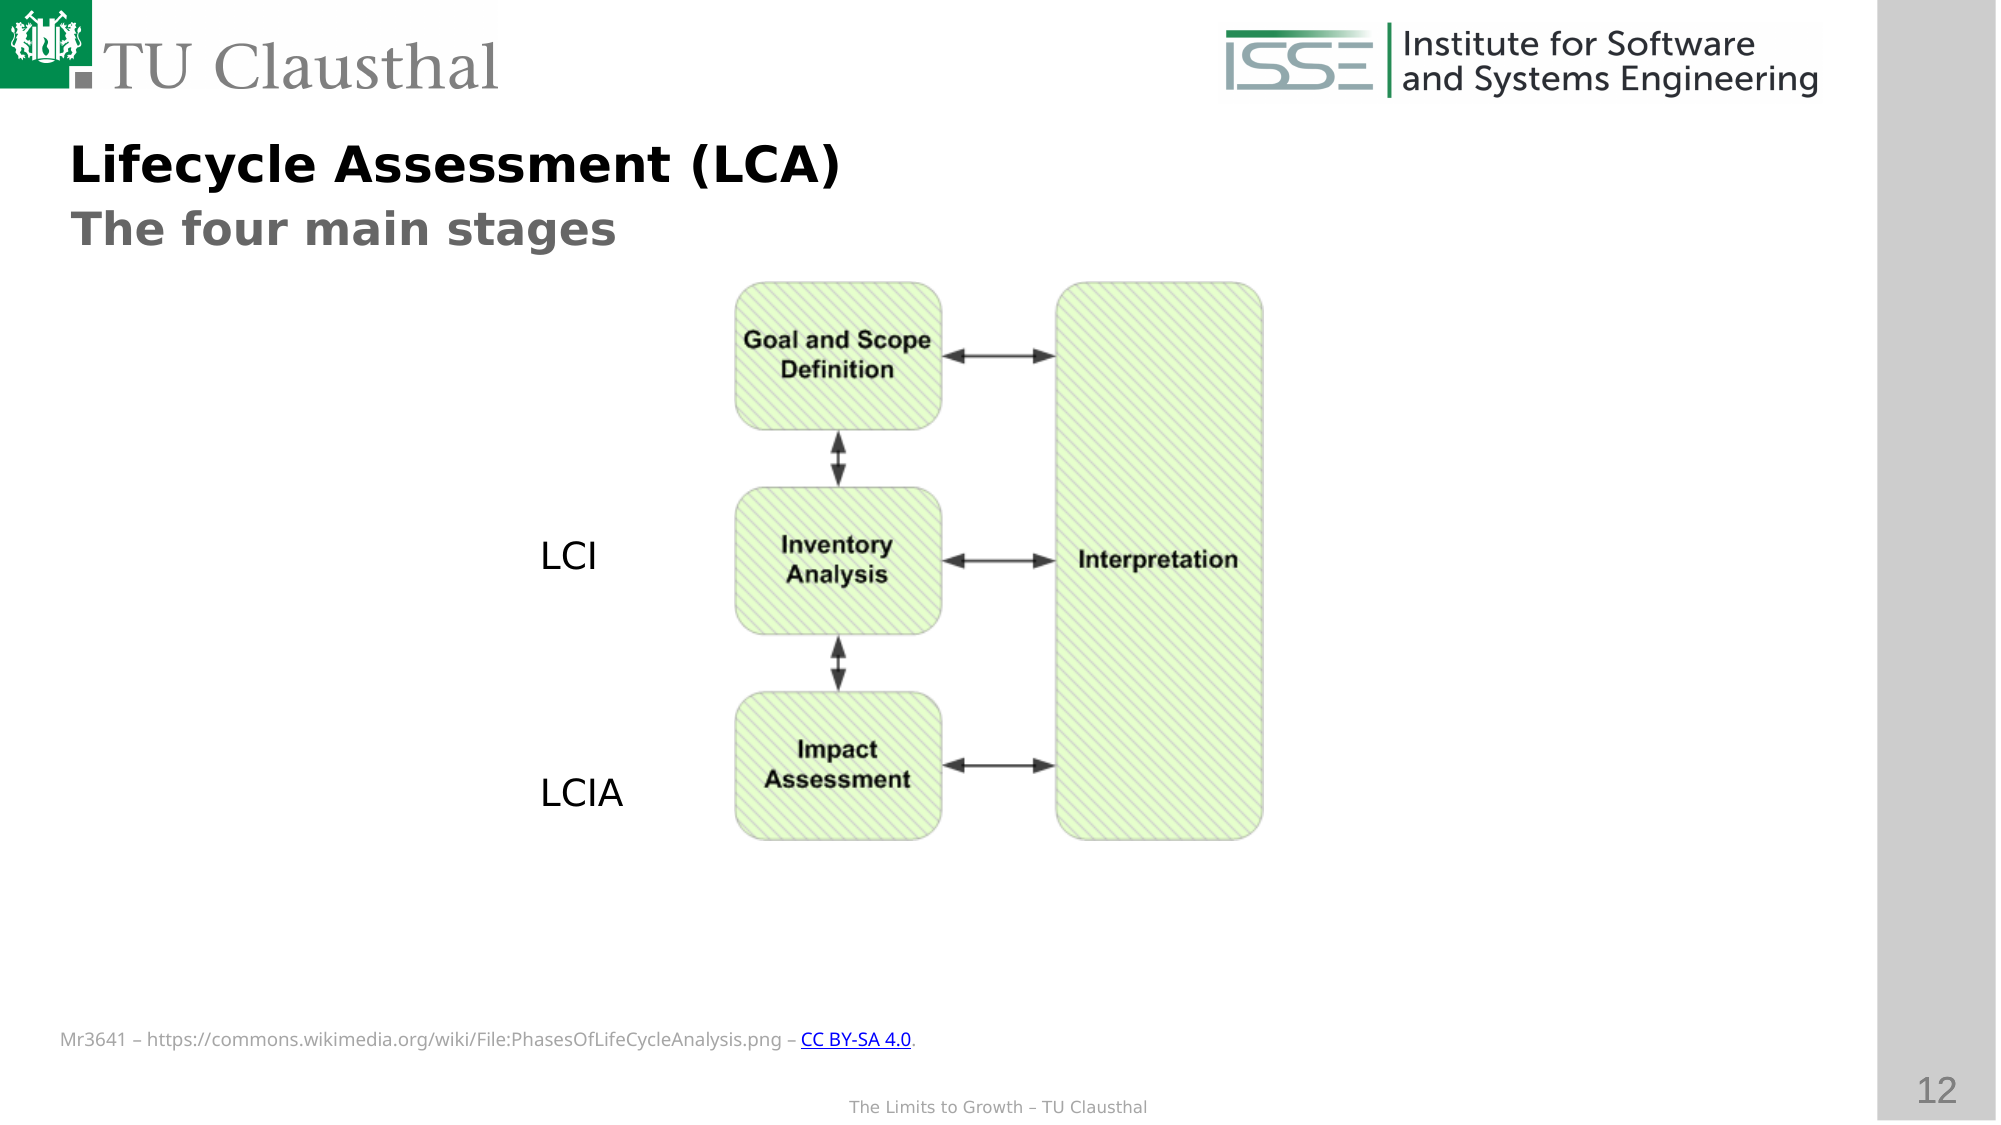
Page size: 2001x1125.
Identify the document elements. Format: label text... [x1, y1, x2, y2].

text_box LCIA [525, 761, 711, 818]
text_box LCI [524, 525, 711, 581]
picture [0, 0, 498, 89]
picture [734, 281, 1264, 841]
text_box Mr3641 – https://commons.wikimedia.org/wiki/File:PhasesOfLifeCycleAnalysis.png – CC BY-SA 4.0. [45, 1020, 1319, 1061]
text_box The four main stages [70, 188, 1767, 267]
picture [1218, 22, 1823, 104]
text_box Lifecycle Assessment (LCA) [54, 125, 1816, 205]
